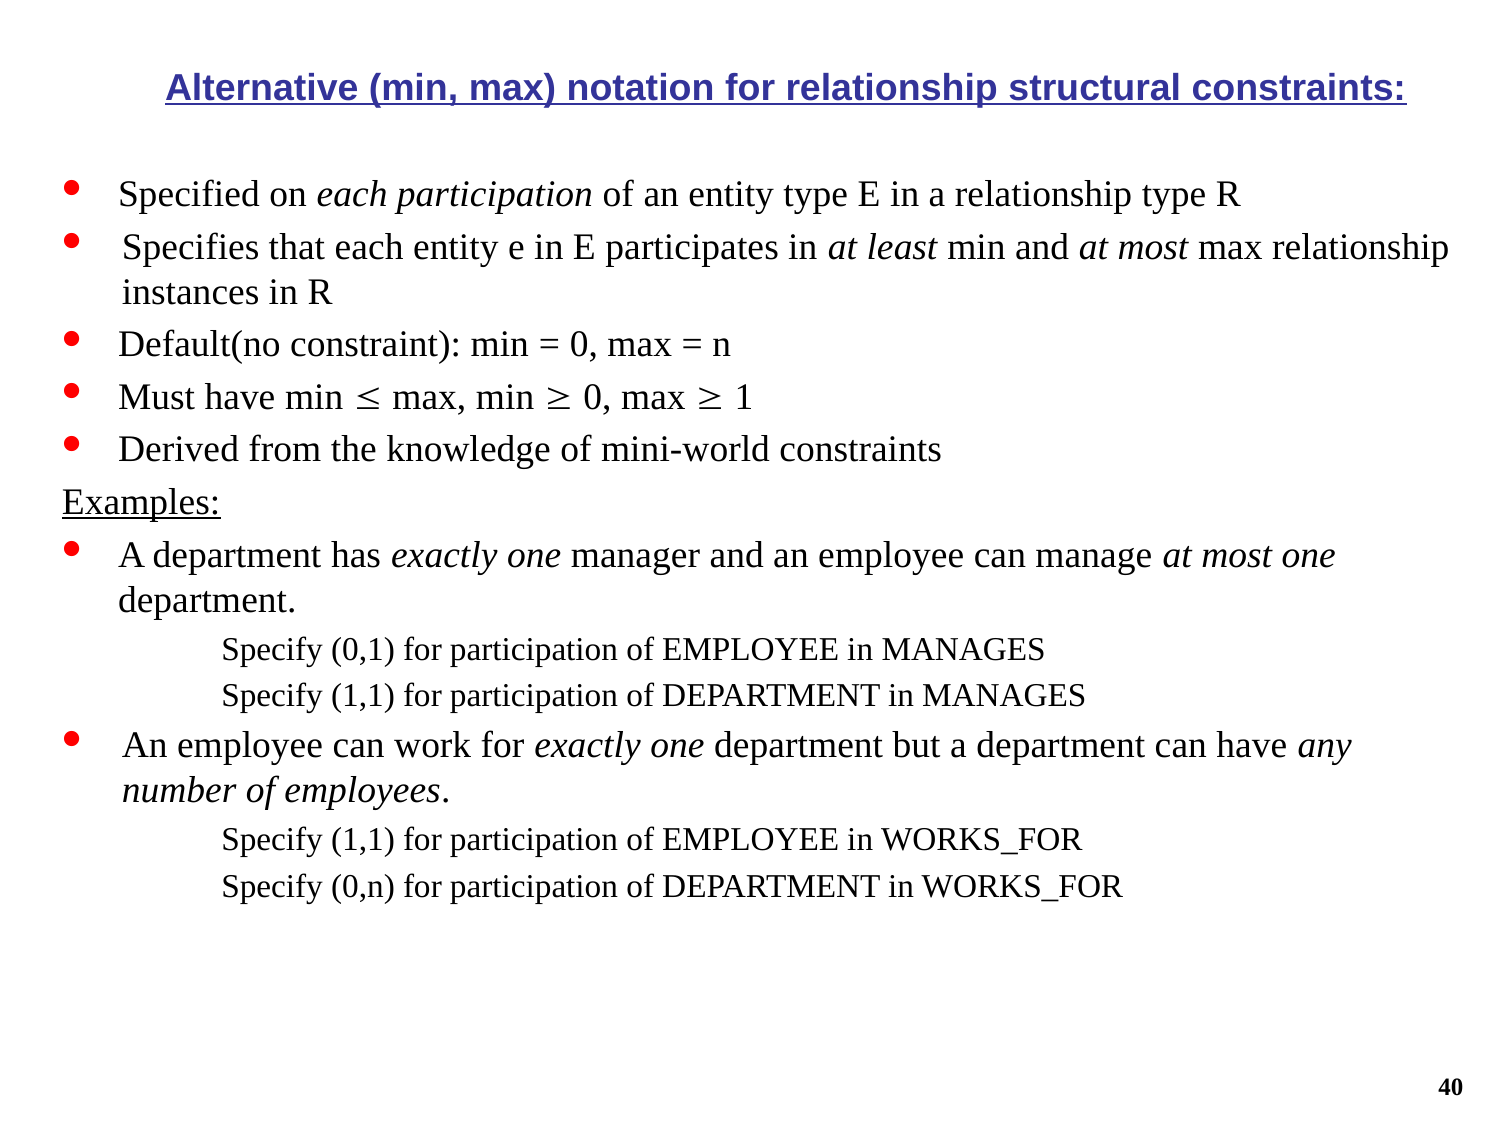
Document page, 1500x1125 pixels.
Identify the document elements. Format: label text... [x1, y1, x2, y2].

title Alternative (min, max) notation for relationship structural constraints: [95, 0, 1478, 161]
list Specified on each participation of an entity type E in a relationship type R Specifies that each entity e in E participates in at least min and at most max relationship instances in R Default(no constraint): min = 0, max = n Must have min  max, min  0, max  1 Derived from the knowledge of mini-world constraints Examples: A department has exactly one manager and an employee can manage at most one department. Specify (0,1) for participation of EMPLOYEE in MANAGES Specify (1,1) for participation of DEPARTMENT in MANAGES An employee can work for exactly one department but a department can have any number of employees. Specify (1,1) for participation of EMPLOYEE in WORKS_FOR Specify (0,n) for participation of DEPARTMENT in WORKS_FOR [18, 161, 1480, 912]
slide_number 40 [1396, 1058, 1479, 1112]
